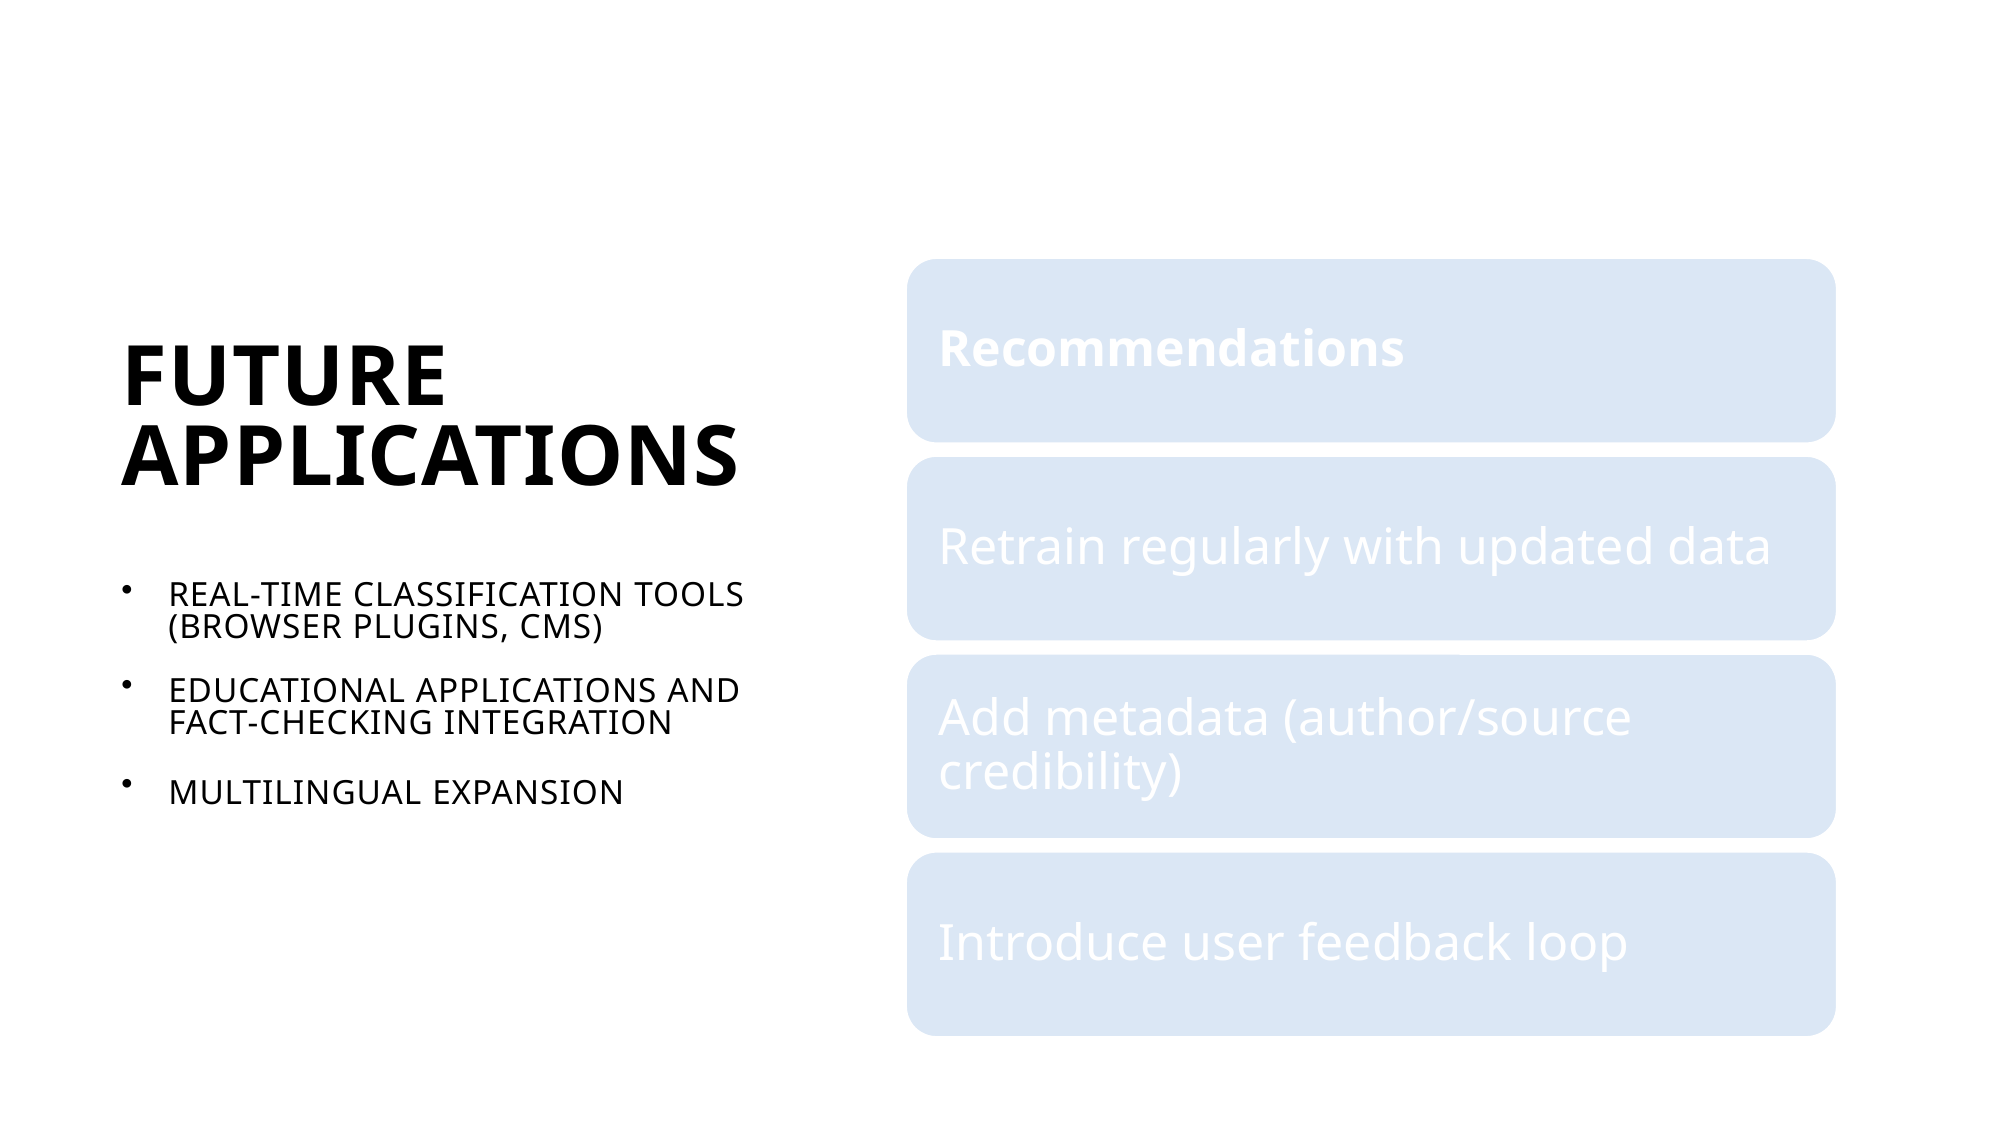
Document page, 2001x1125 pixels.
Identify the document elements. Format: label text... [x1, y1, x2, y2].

title Future Applications Real-time classification tools (browser plugins, CMS) Educational applications and fact-checking integration Multilingual expansion [106, 270, 856, 1026]
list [905, 252, 1838, 1043]
